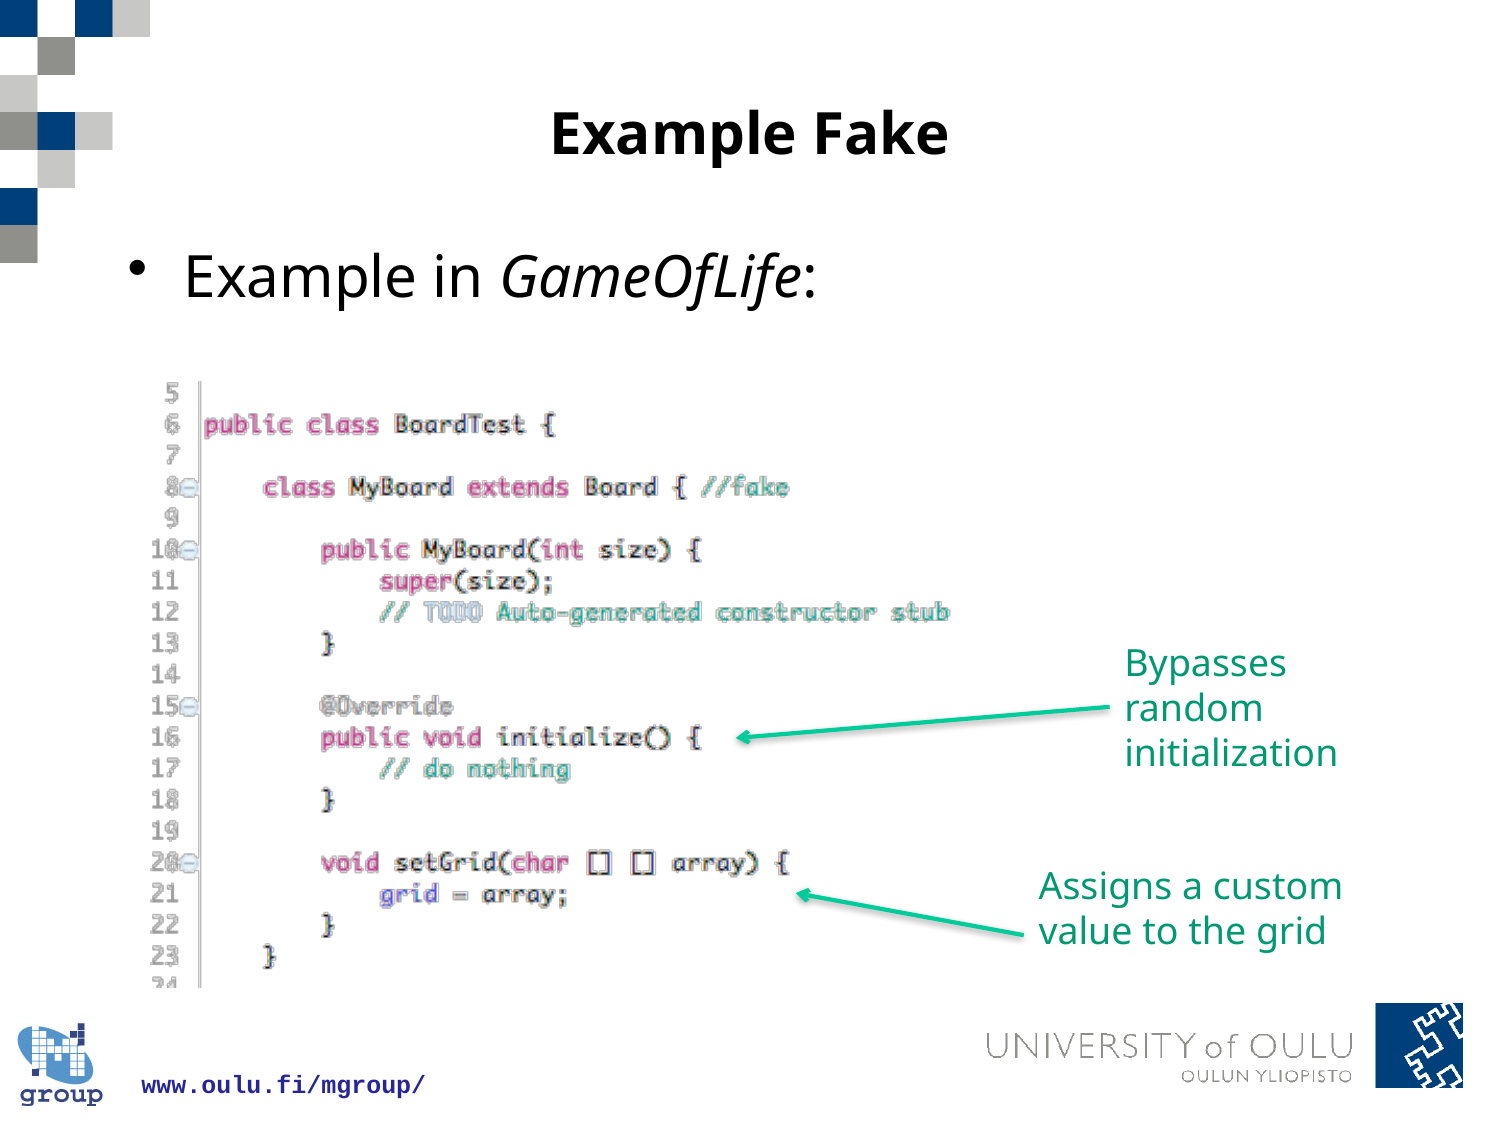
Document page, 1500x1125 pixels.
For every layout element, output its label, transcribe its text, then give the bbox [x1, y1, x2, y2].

text_box Assigns a custom value to the grid [1067, 854, 1361, 960]
list Example in GameOfLife: [112, 231, 1424, 1000]
picture [17, 1023, 103, 1106]
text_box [795, 892, 1024, 936]
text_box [735, 707, 1110, 739]
title Example Fake [112, 37, 1388, 225]
picture [987, 1003, 1463, 1088]
picture [147, 381, 1063, 989]
picture [0, 0, 150, 263]
text_box Bypasses random initialization [1109, 631, 1447, 782]
